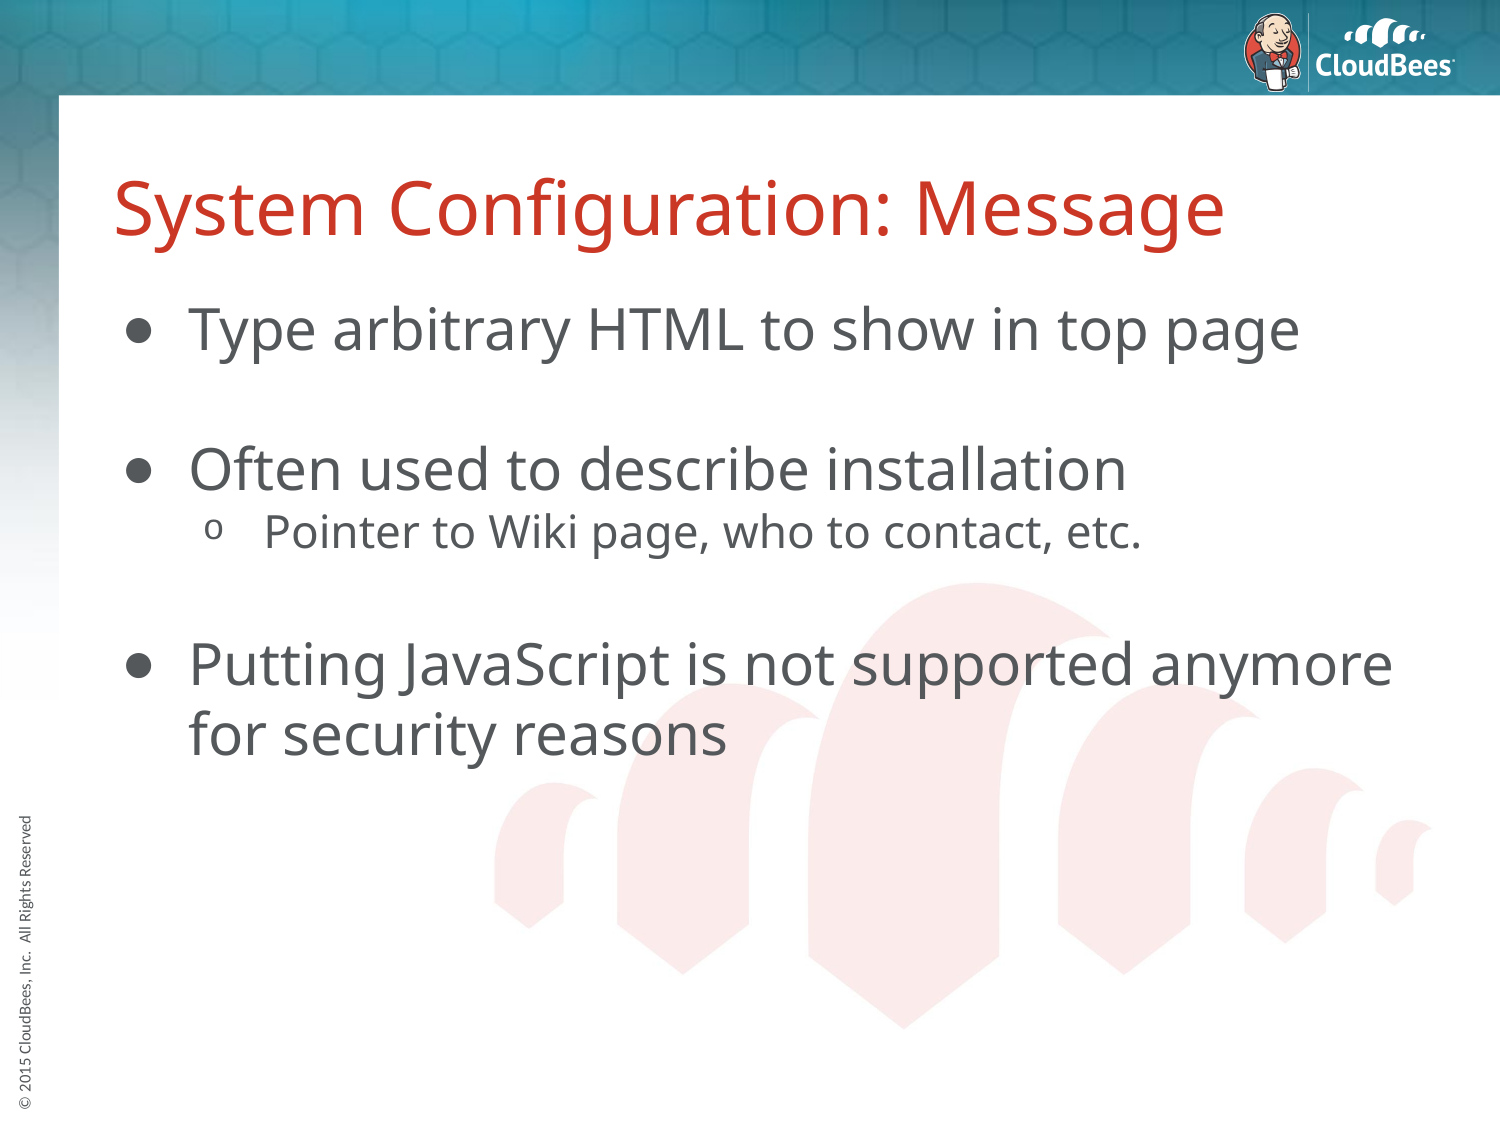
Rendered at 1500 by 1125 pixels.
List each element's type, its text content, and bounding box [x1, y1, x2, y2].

list Type arbitrary HTML to show in top page Often used to describe installation Pointer to Wiki page, who to contact, etc. Putting JavaScript is not supported anymore for security reasons [98, 277, 1448, 1021]
title System Configuration: Message [98, 136, 1448, 274]
picture [468, 559, 1455, 1052]
picture [0, 0, 1500, 1125]
